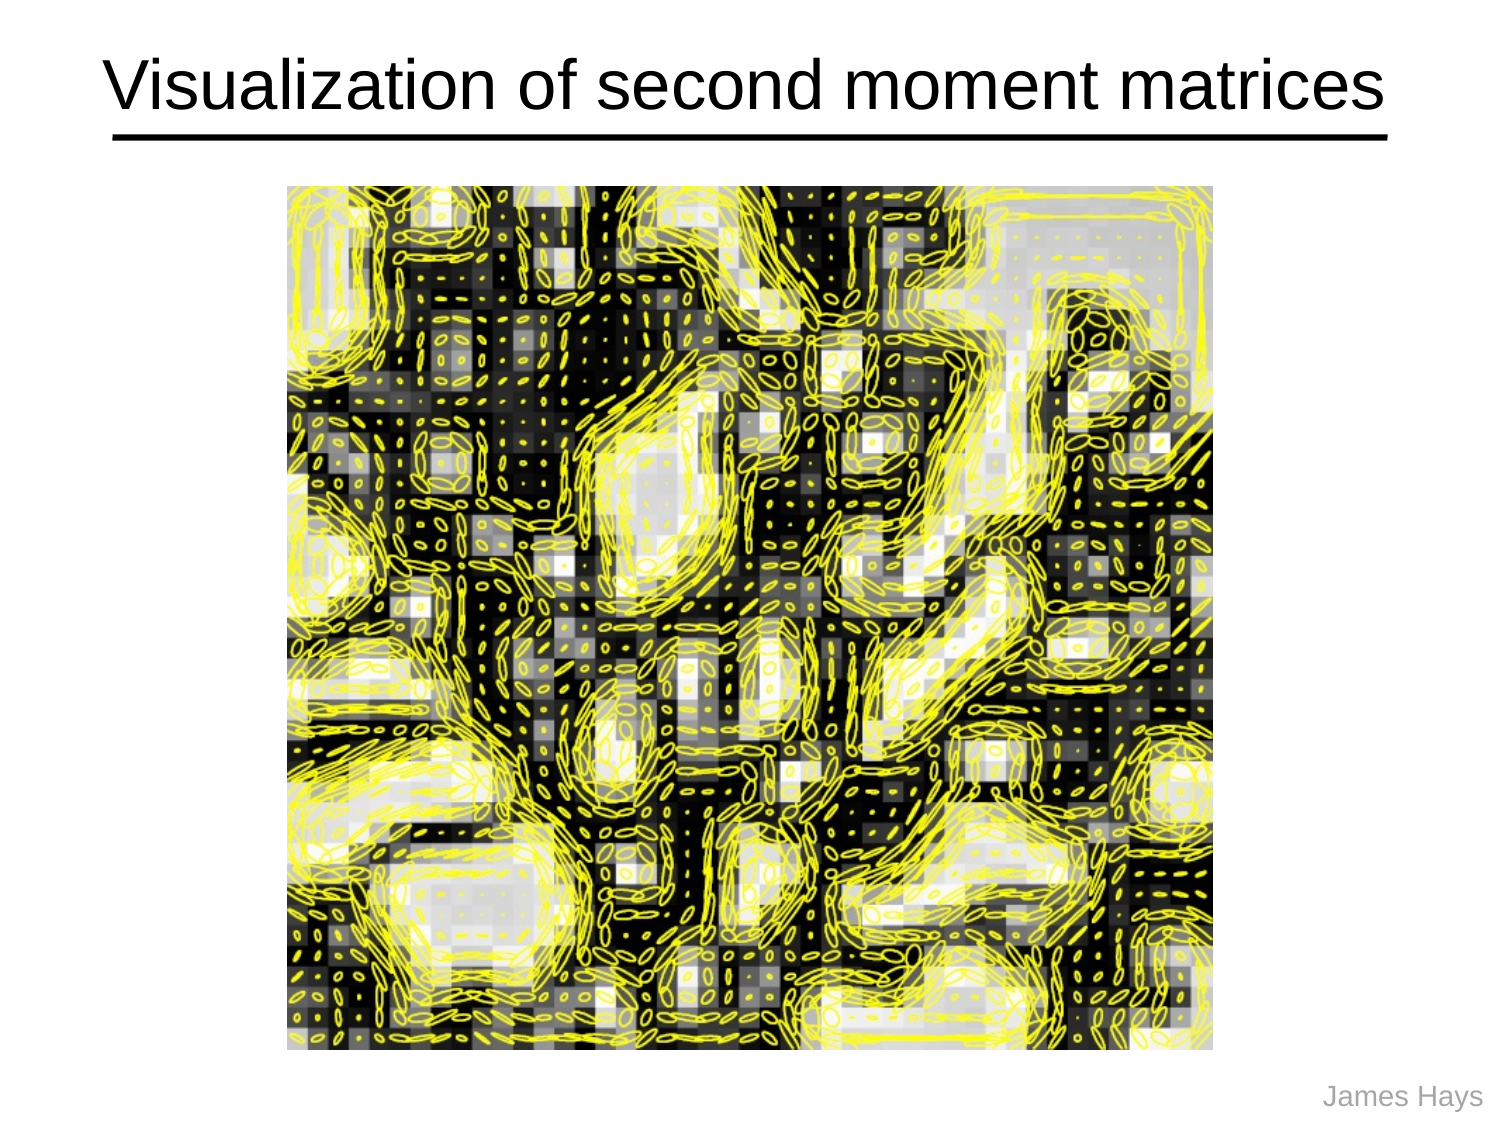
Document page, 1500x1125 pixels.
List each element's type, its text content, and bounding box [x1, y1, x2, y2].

text_box James Hays [1308, 1069, 1500, 1120]
title Visualization of second moment matrices [87, 12, 1425, 150]
picture [287, 186, 1213, 1051]
